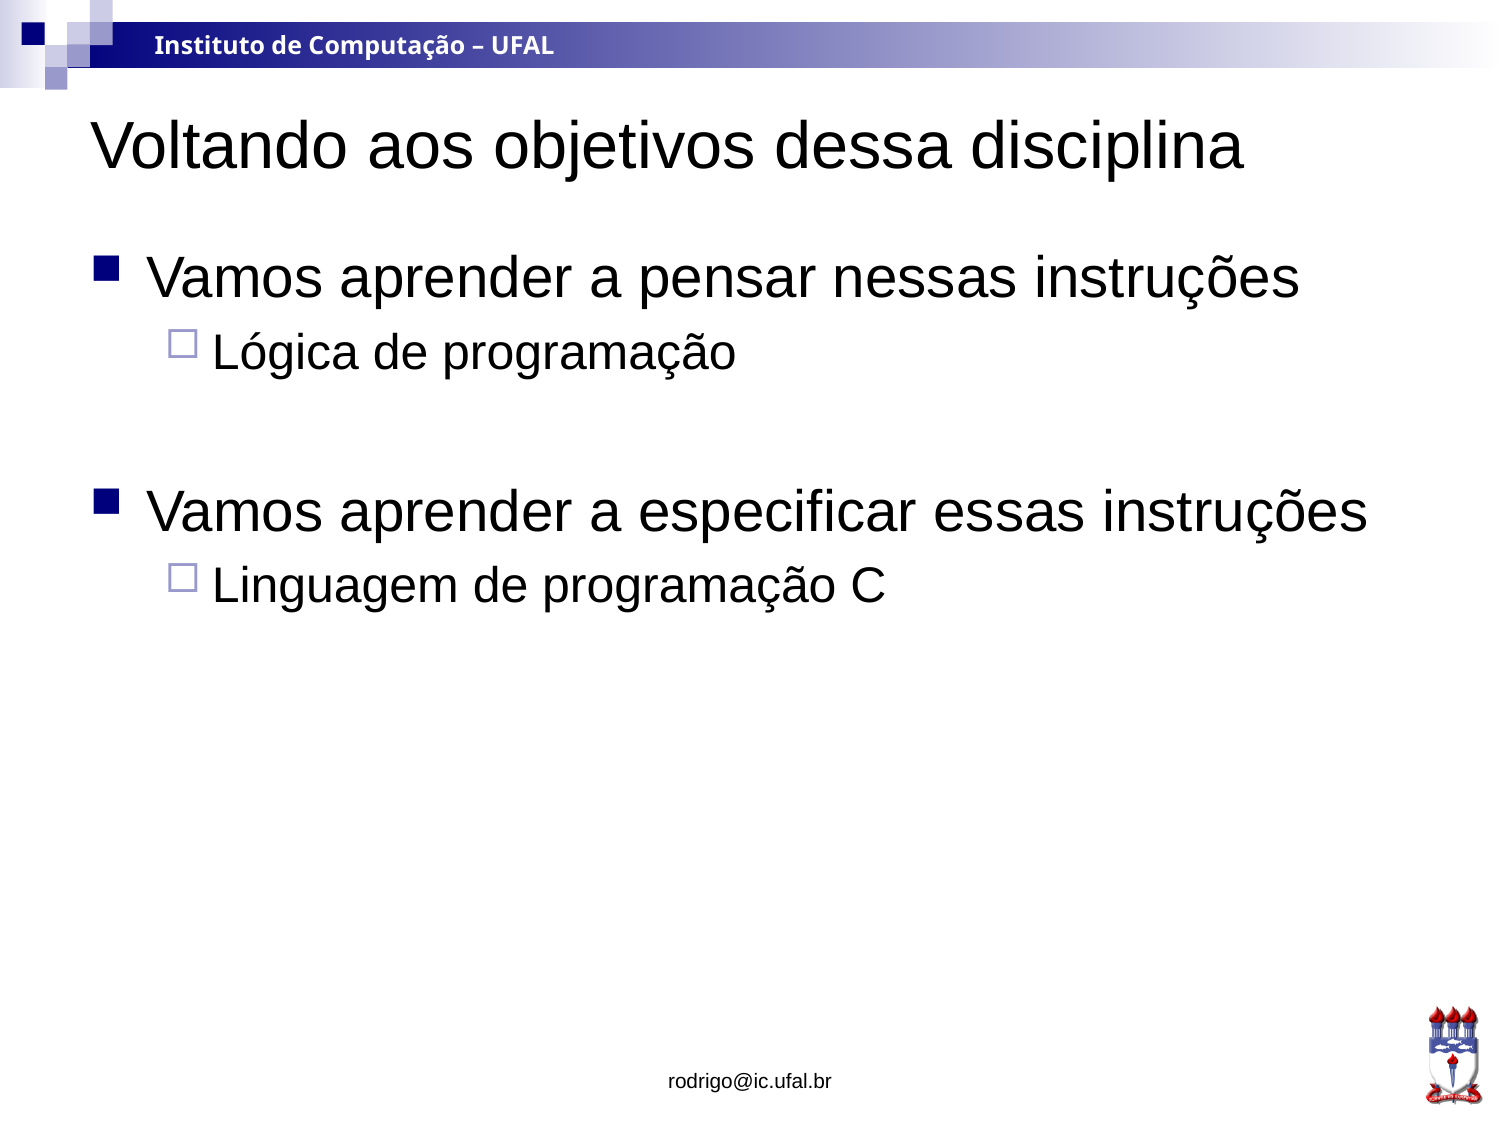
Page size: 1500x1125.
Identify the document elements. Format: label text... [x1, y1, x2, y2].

list Vamos aprender a pensar nessas instruções Lógica de programação Vamos aprender a especificar essas instruções Linguagem de programação C [74, 231, 1426, 1012]
picture [1423, 1004, 1483, 1106]
footer rodrigo@ic.ufal.br [512, 1024, 988, 1101]
title Voltando aos objetivos dessa disciplina [74, 74, 1426, 209]
